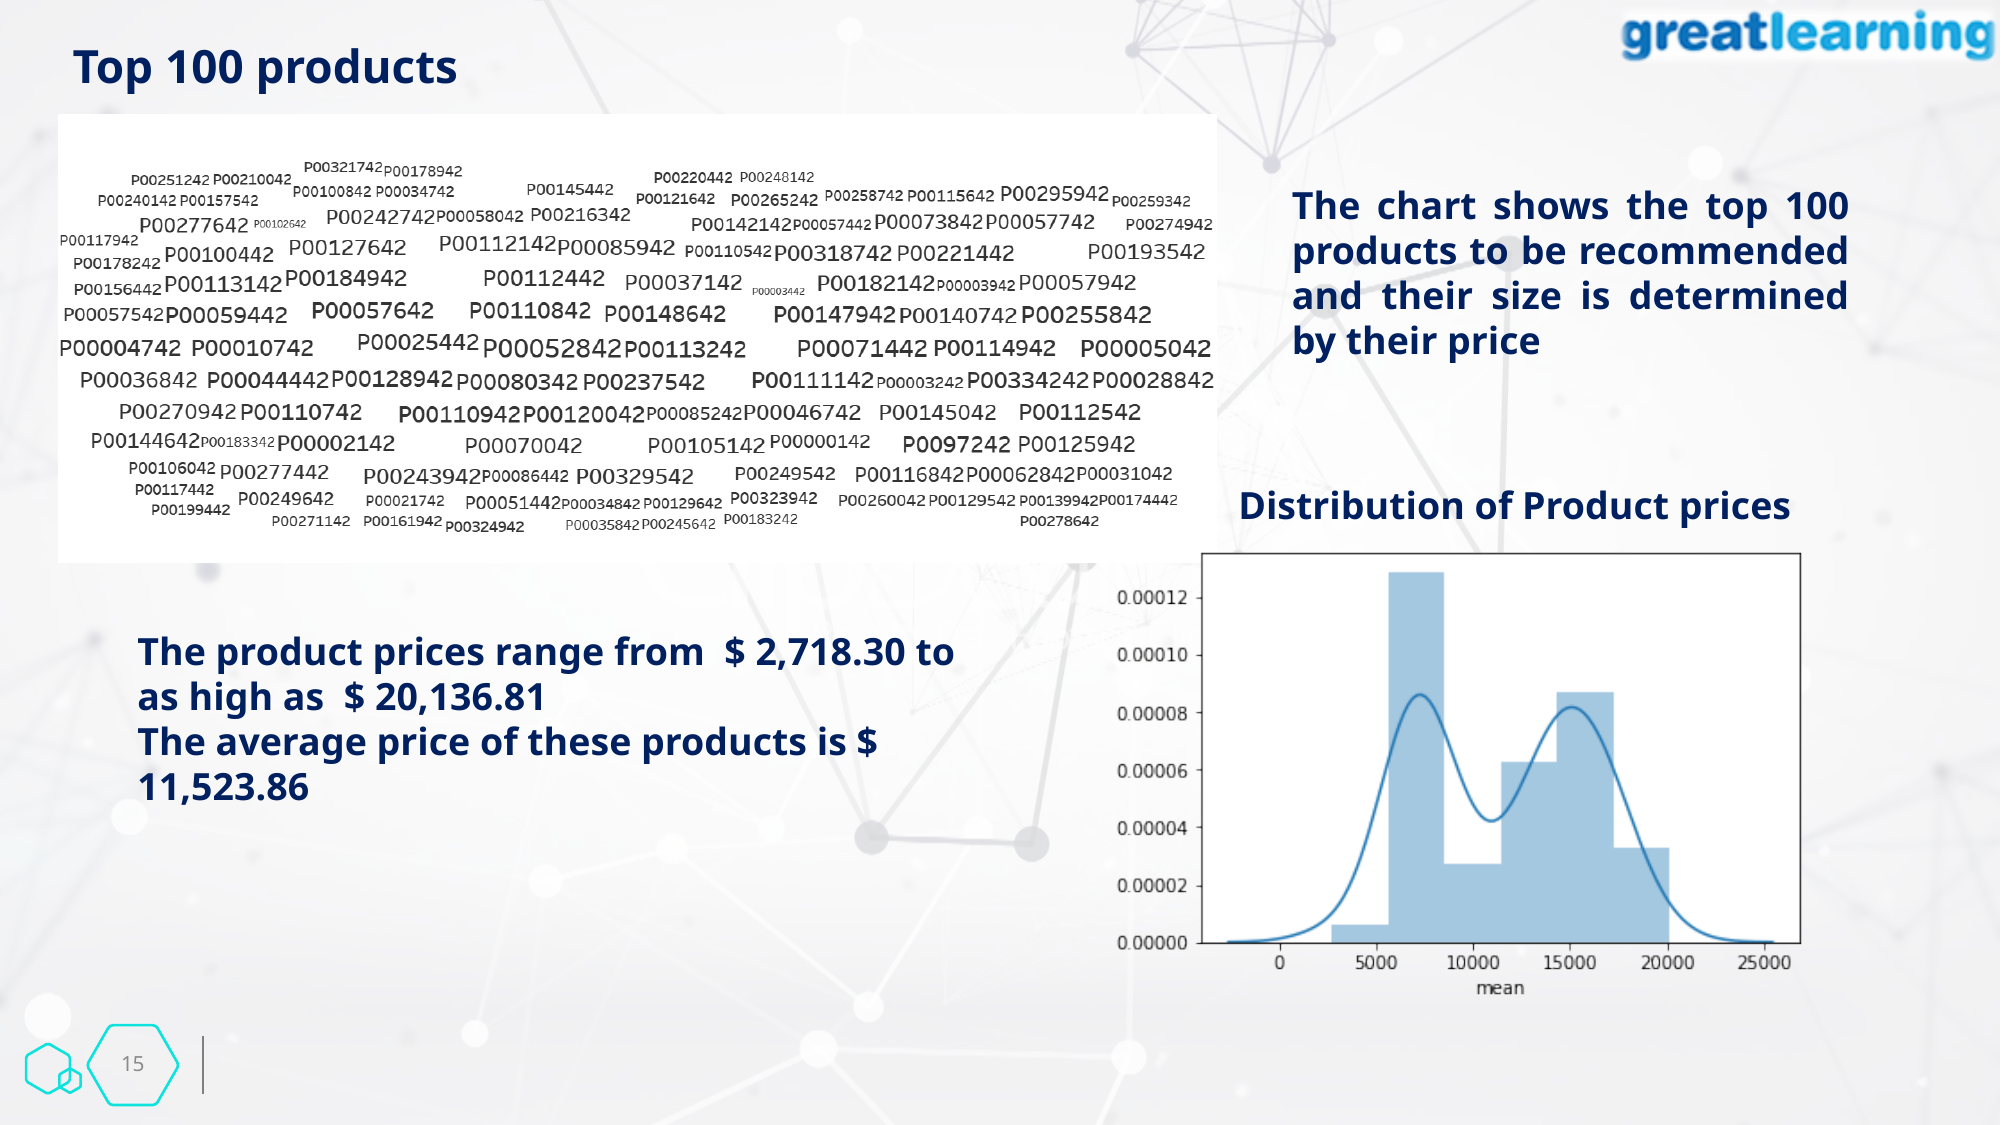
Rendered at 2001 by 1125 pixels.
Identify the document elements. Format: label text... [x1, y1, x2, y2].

text_box Distribution of Product prices [1223, 474, 1812, 535]
picture [57, 114, 1818, 1011]
text_box Top 100 products [57, 29, 651, 100]
slide_number 15 [93, 1035, 173, 1096]
text_box The chart shows the top 100 products to be recommended and their size is determined by their price [1277, 175, 1865, 370]
picture [1616, 2, 2000, 69]
text_box The product prices range from $ 2,718.30 to as high as $ 20,136.81 The average price of these products is $ 11,523.86 [122, 620, 1000, 816]
